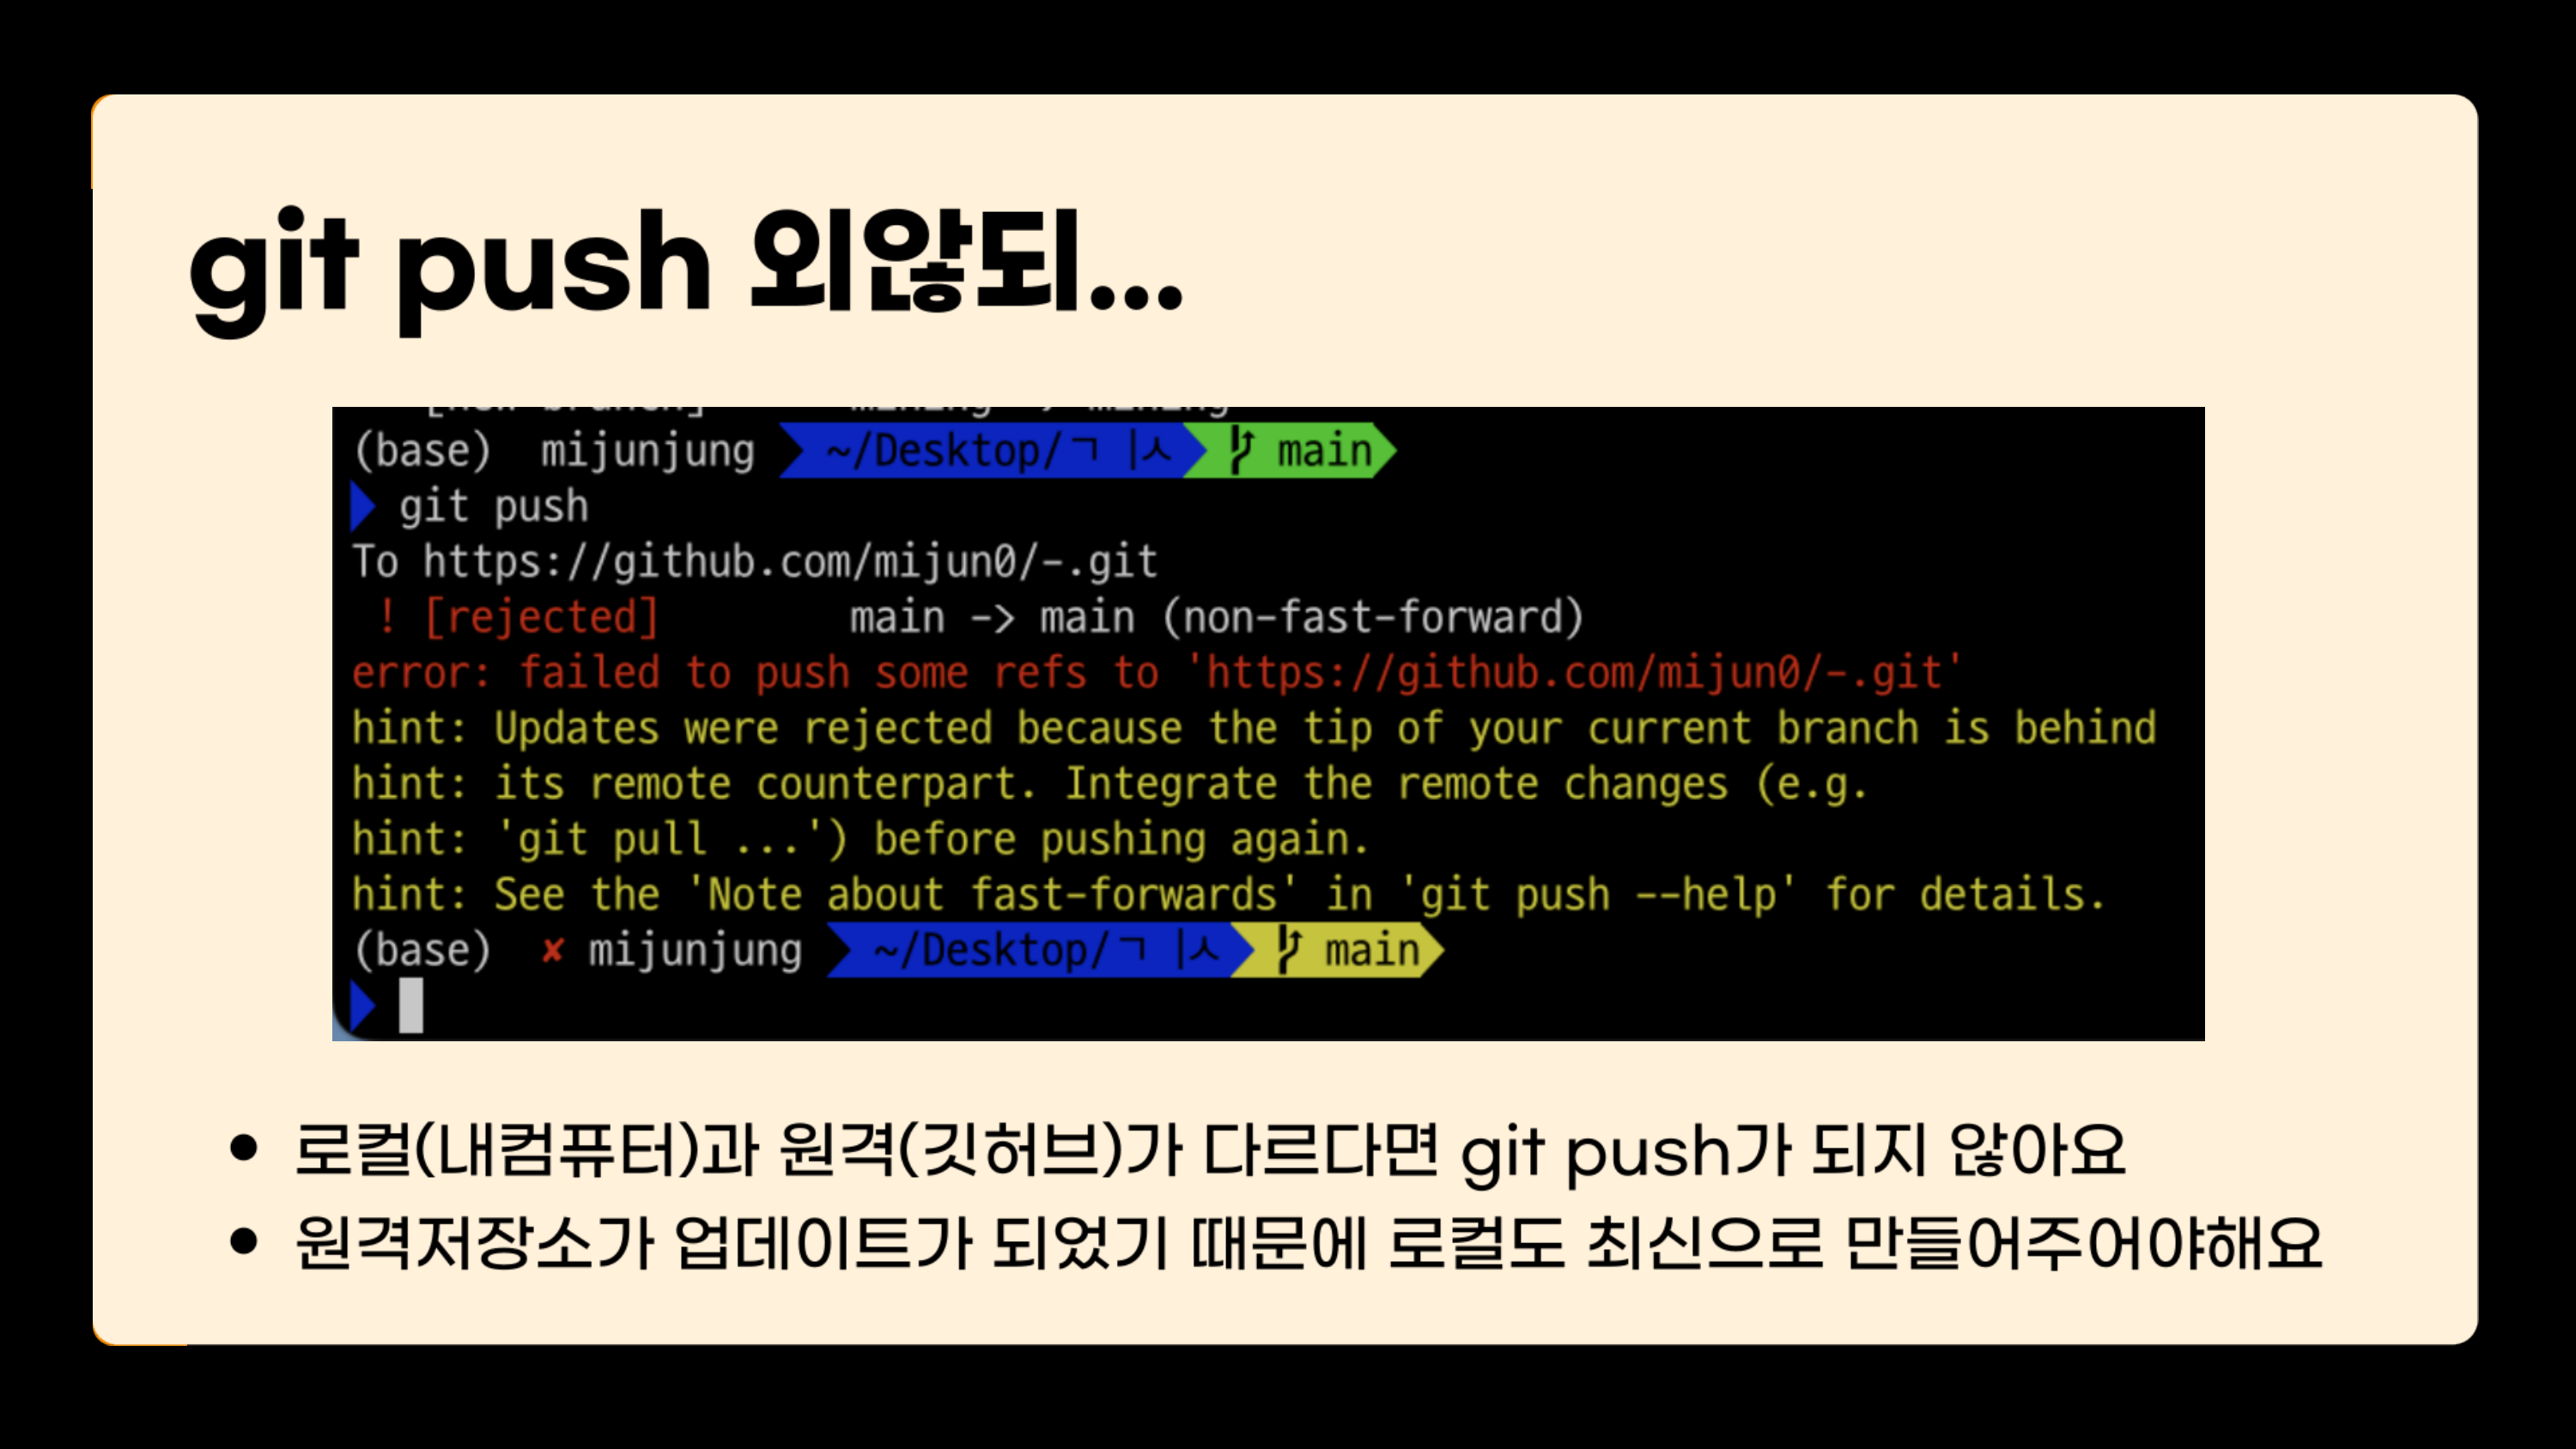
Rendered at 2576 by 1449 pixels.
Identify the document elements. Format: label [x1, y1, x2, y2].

picture [168, 162, 1249, 395]
text_box [92, 94, 2479, 1347]
text_box [332, 407, 2206, 1041]
picture [210, 1098, 2363, 1300]
